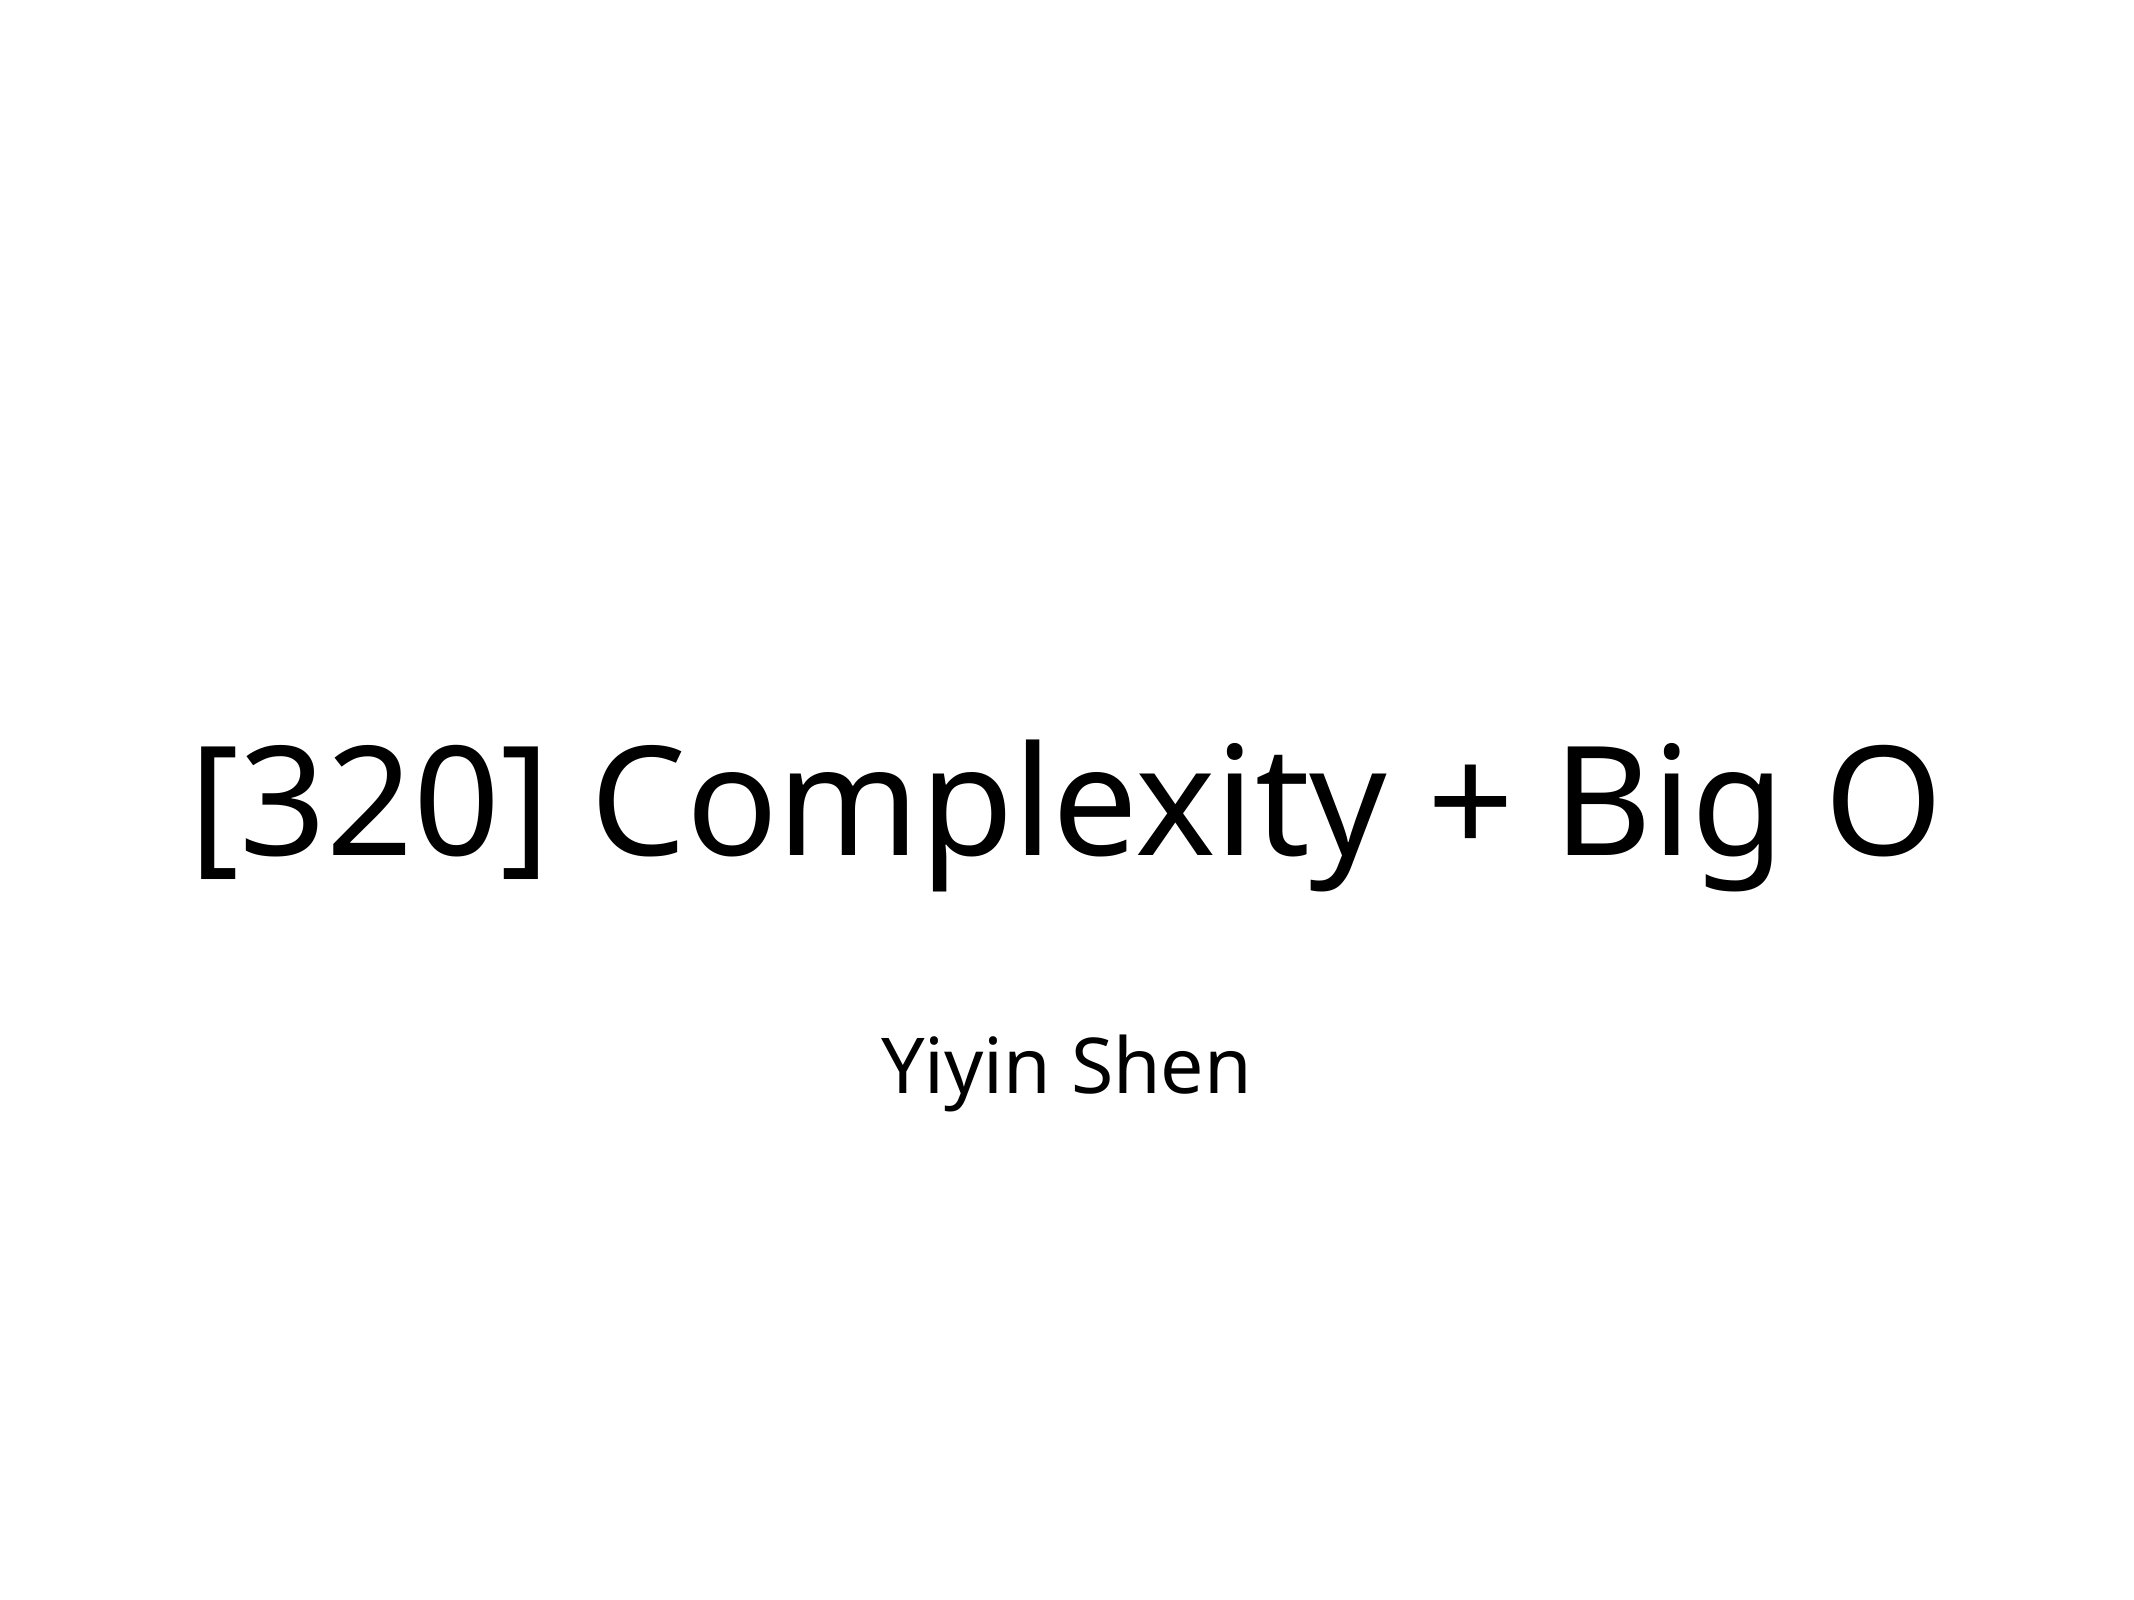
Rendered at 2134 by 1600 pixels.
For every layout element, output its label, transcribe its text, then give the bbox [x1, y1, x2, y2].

subtitle Yiyin Shen [207, 1007, 1926, 1195]
title [320] Complexity + Big O [34, 351, 2100, 895]
